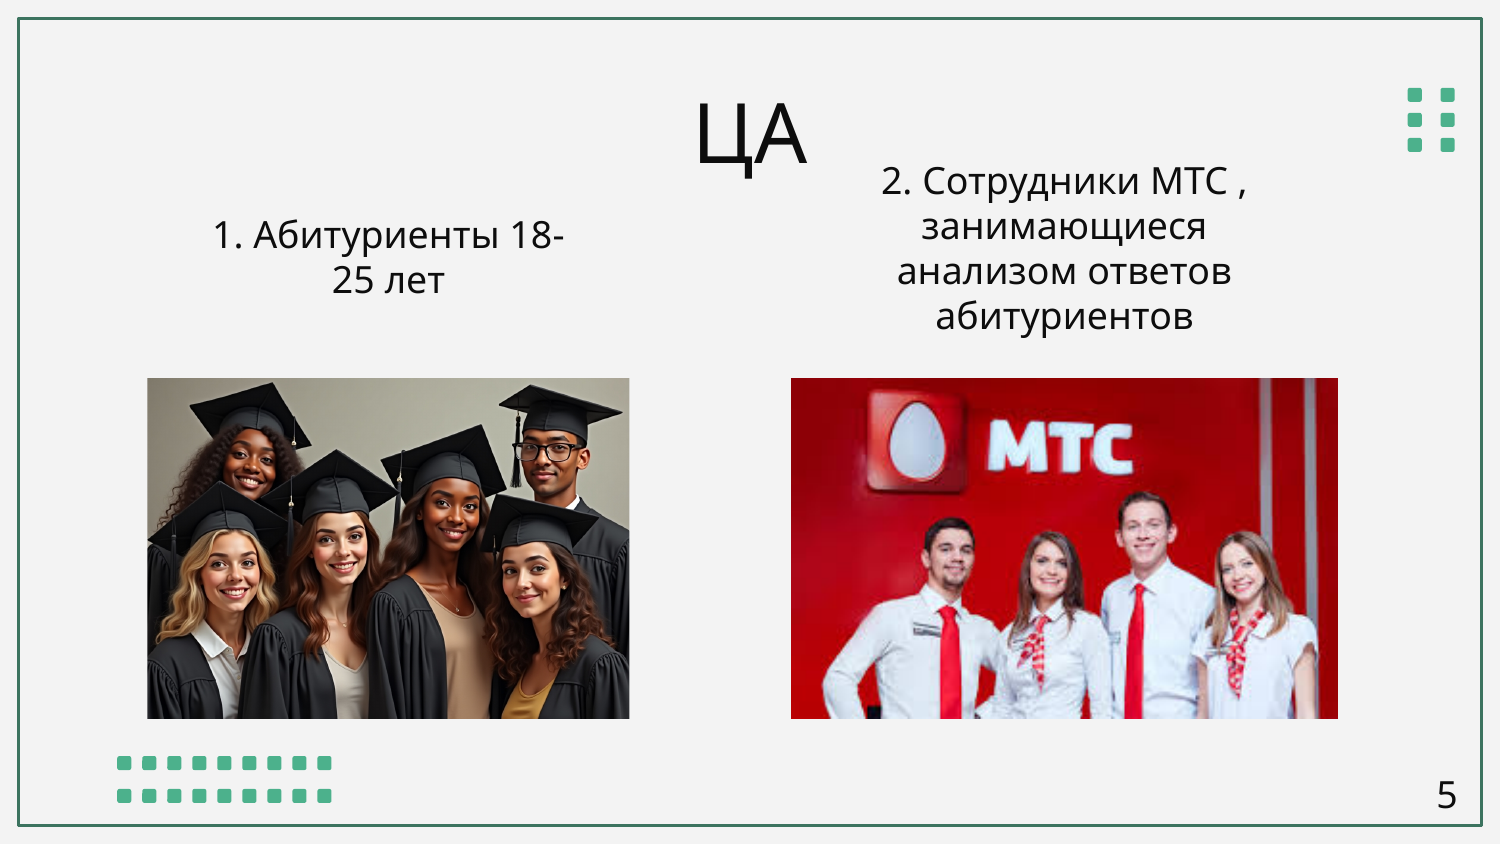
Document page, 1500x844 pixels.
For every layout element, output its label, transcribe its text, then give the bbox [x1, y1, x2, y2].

picture [790, 378, 1339, 719]
subtitle 1. Абитуриенты 18-25 лет [185, 222, 592, 316]
subtitle 2. Сотрудники МТС , занимающиеся анализом ответов абитуриентов [821, 186, 1308, 352]
title ЦА [118, 65, 1382, 159]
slide_number ‹#› [1382, 755, 1473, 821]
picture [147, 378, 630, 719]
